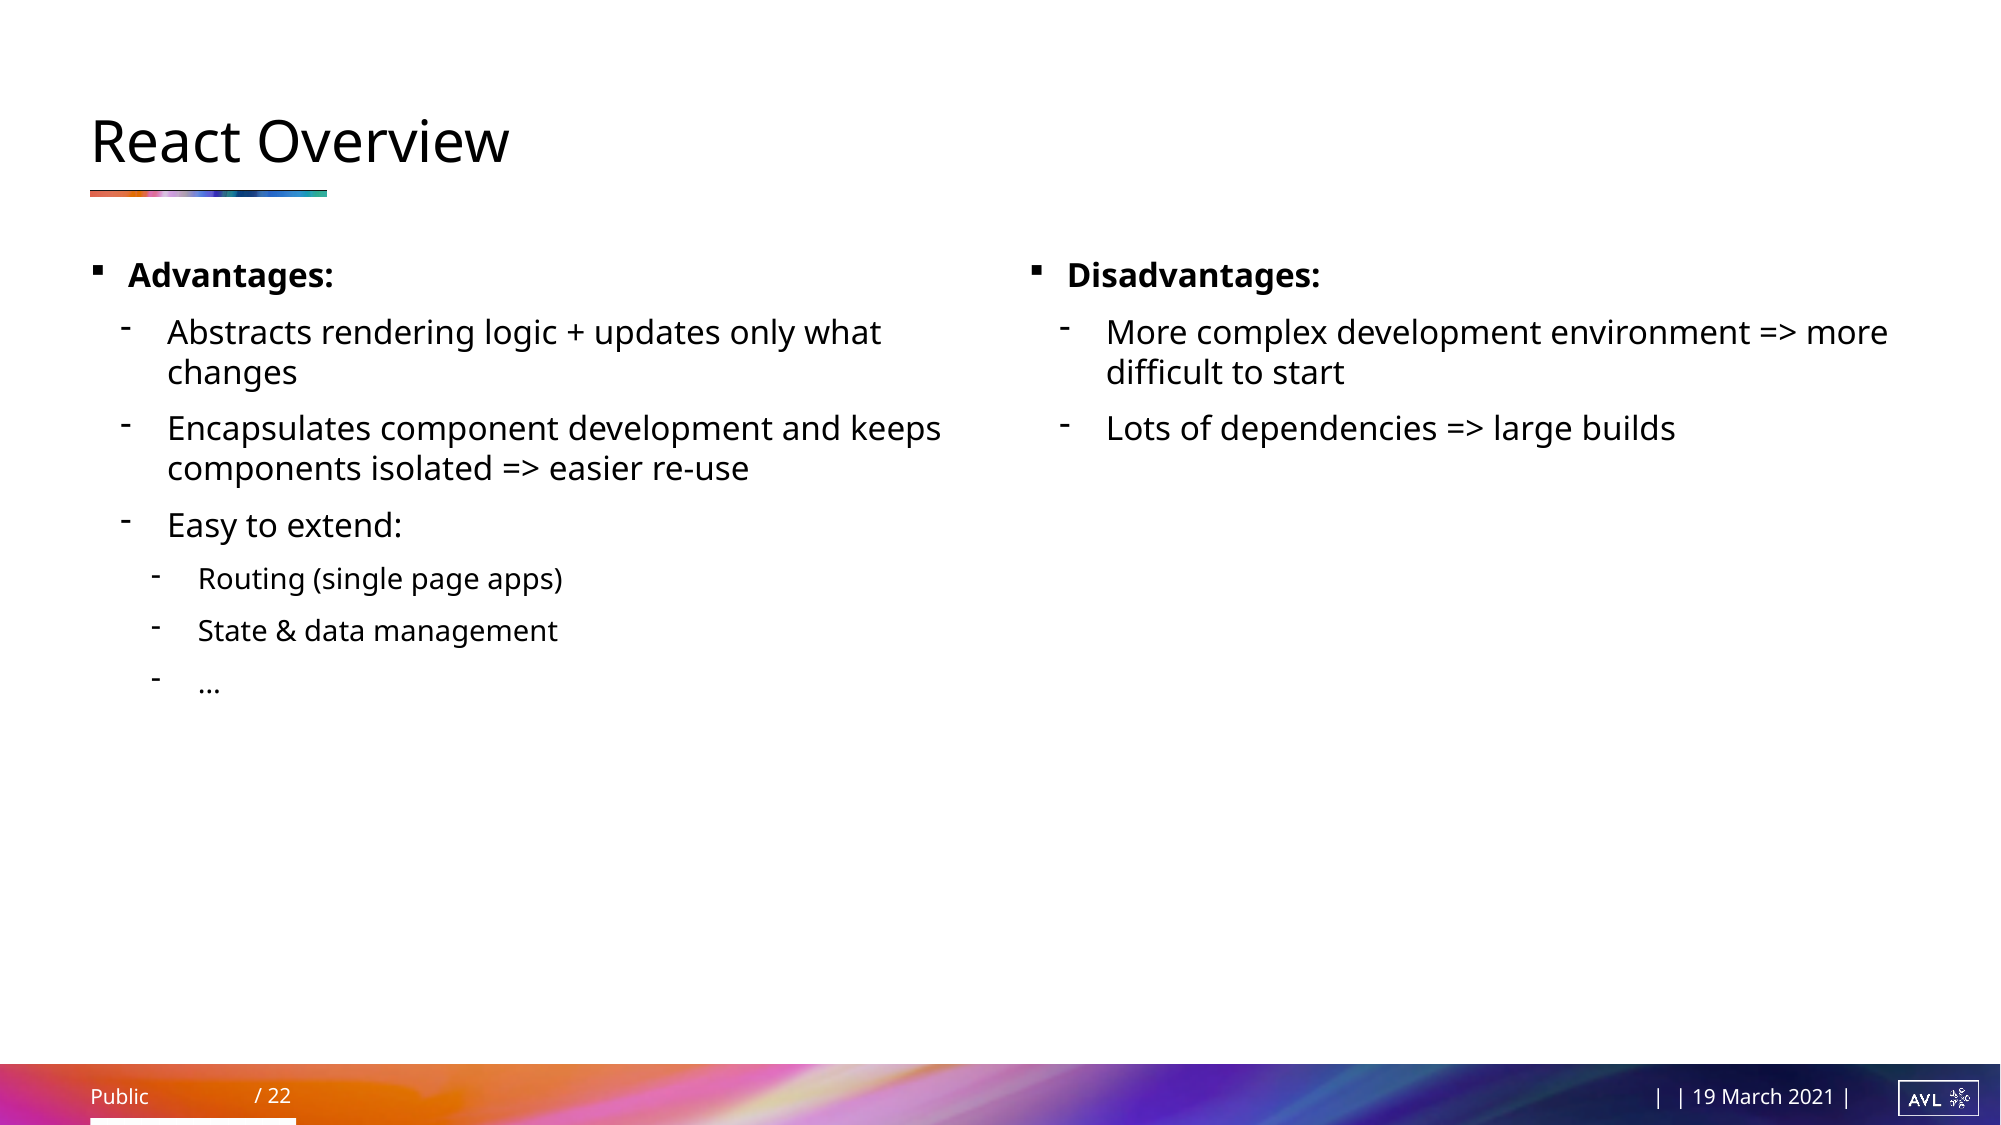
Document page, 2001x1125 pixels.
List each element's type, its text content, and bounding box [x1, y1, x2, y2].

list Advantages: Abstracts rendering logic + updates only what changes Encapsulates component development and keeps components isolated => easier re-use Easy to extend: Routing (single page apps) State & data management … [90, 254, 971, 1000]
picture [0, 1064, 2001, 1125]
title React Overview [90, 30, 1910, 175]
list Disadvantages: More complex development environment => more difficult to start Lots of dependencies => large builds [1029, 254, 1910, 1000]
picture [90, 190, 327, 197]
